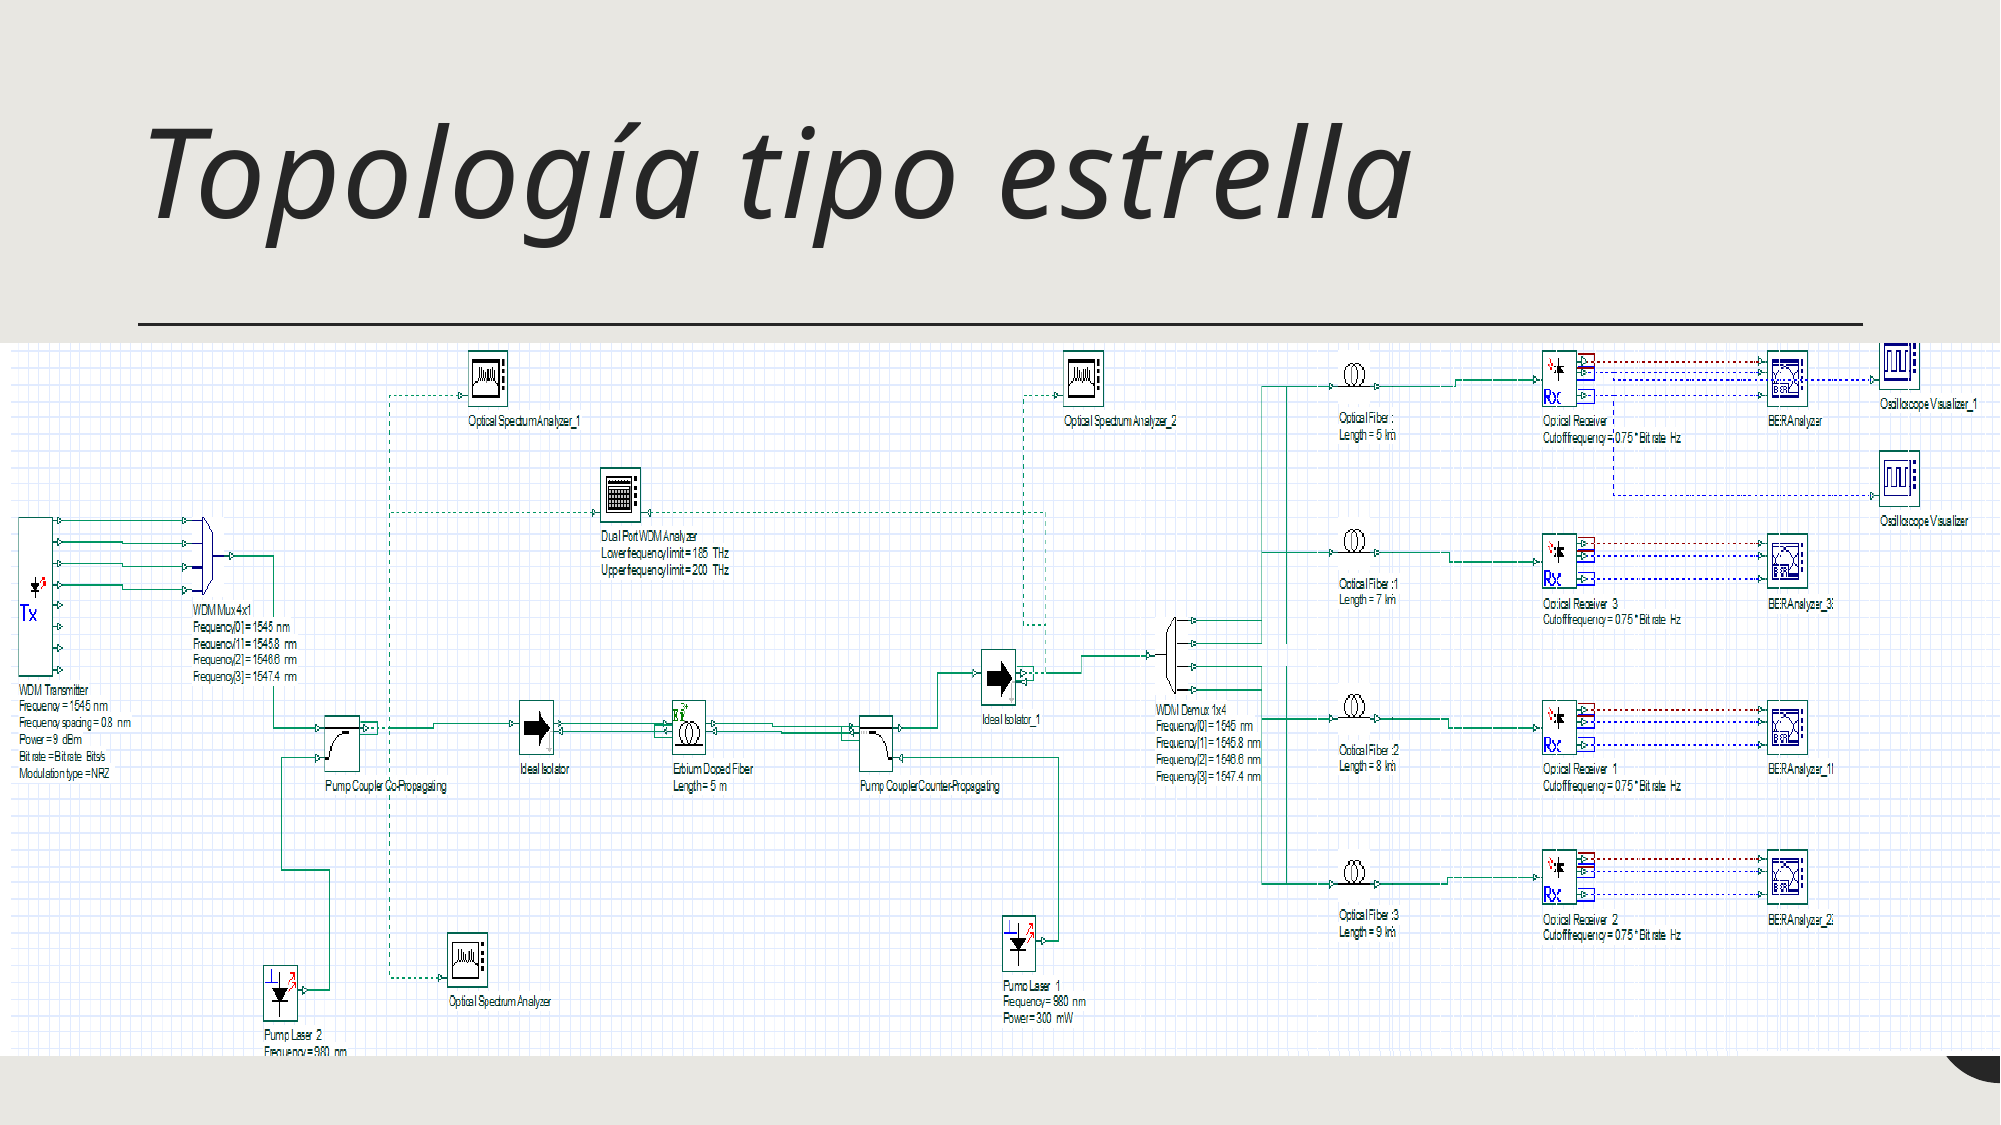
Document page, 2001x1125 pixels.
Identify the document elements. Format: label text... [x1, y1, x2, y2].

text_box [0, 1056, 2000, 1125]
title Topología tipo estrella [124, 68, 1875, 287]
text_box [1946, 1056, 2000, 1084]
text_box [0, 0, 2000, 343]
picture [0, 343, 2000, 1056]
